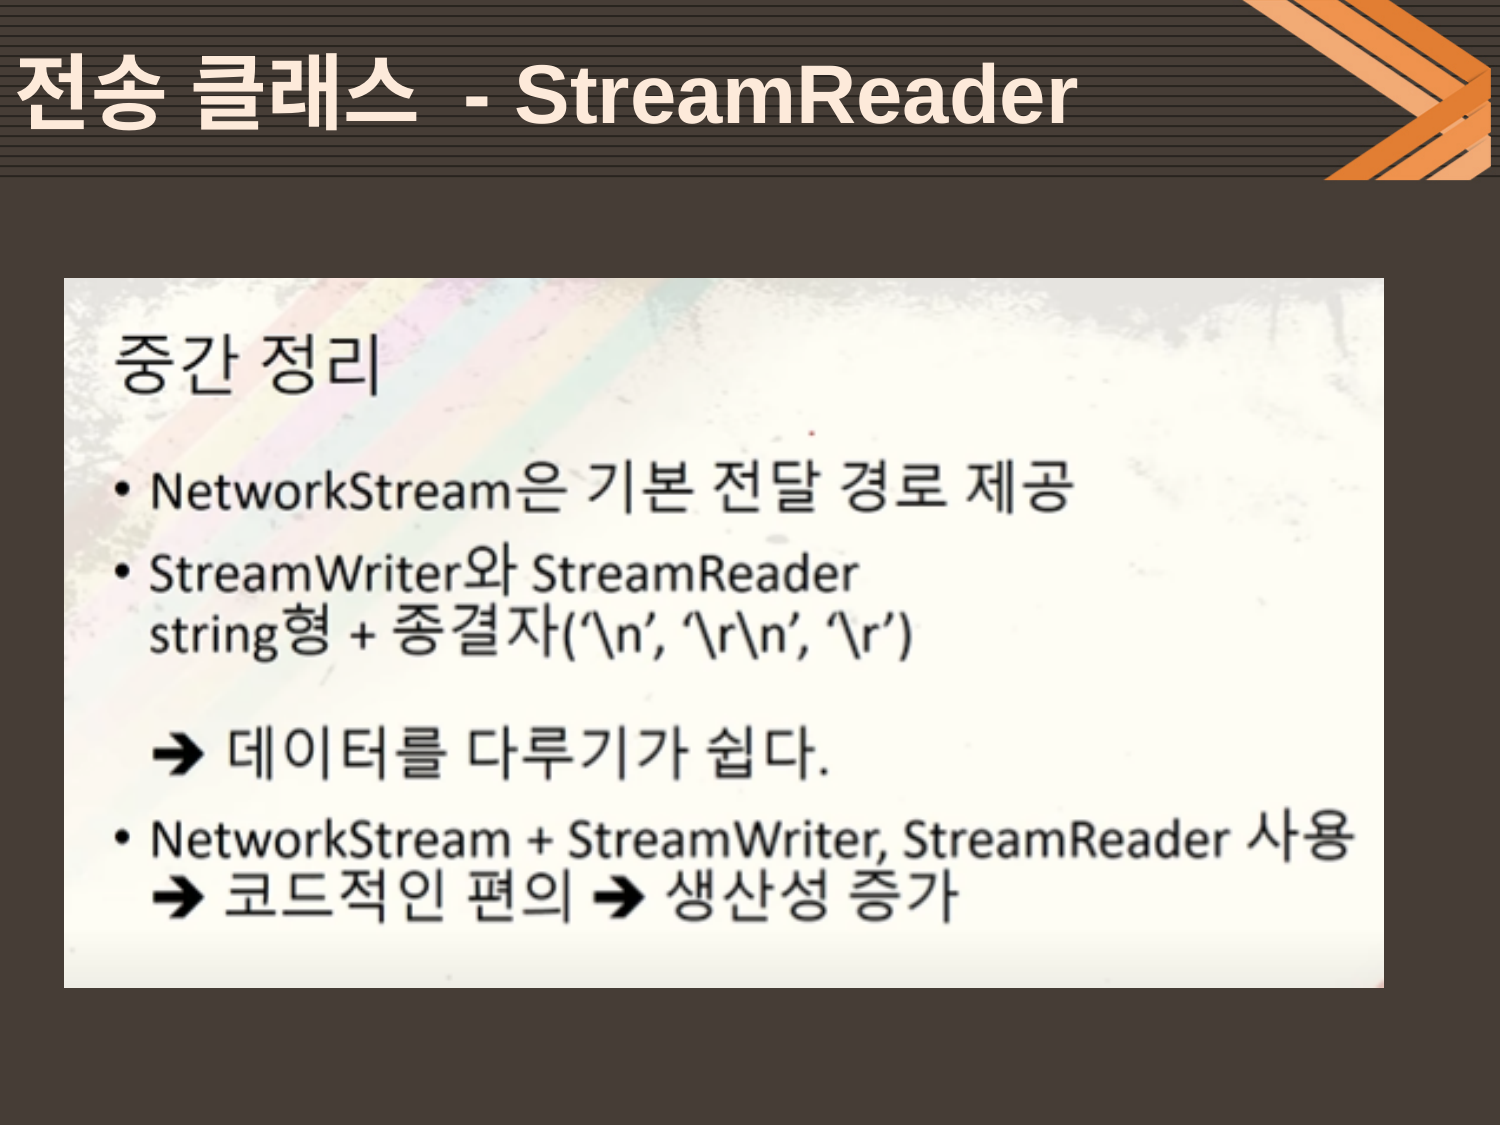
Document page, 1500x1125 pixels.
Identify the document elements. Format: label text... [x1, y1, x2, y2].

title 전송 클래스 - StreamReader [0, 2, 1500, 179]
picture [0, 179, 1500, 1125]
